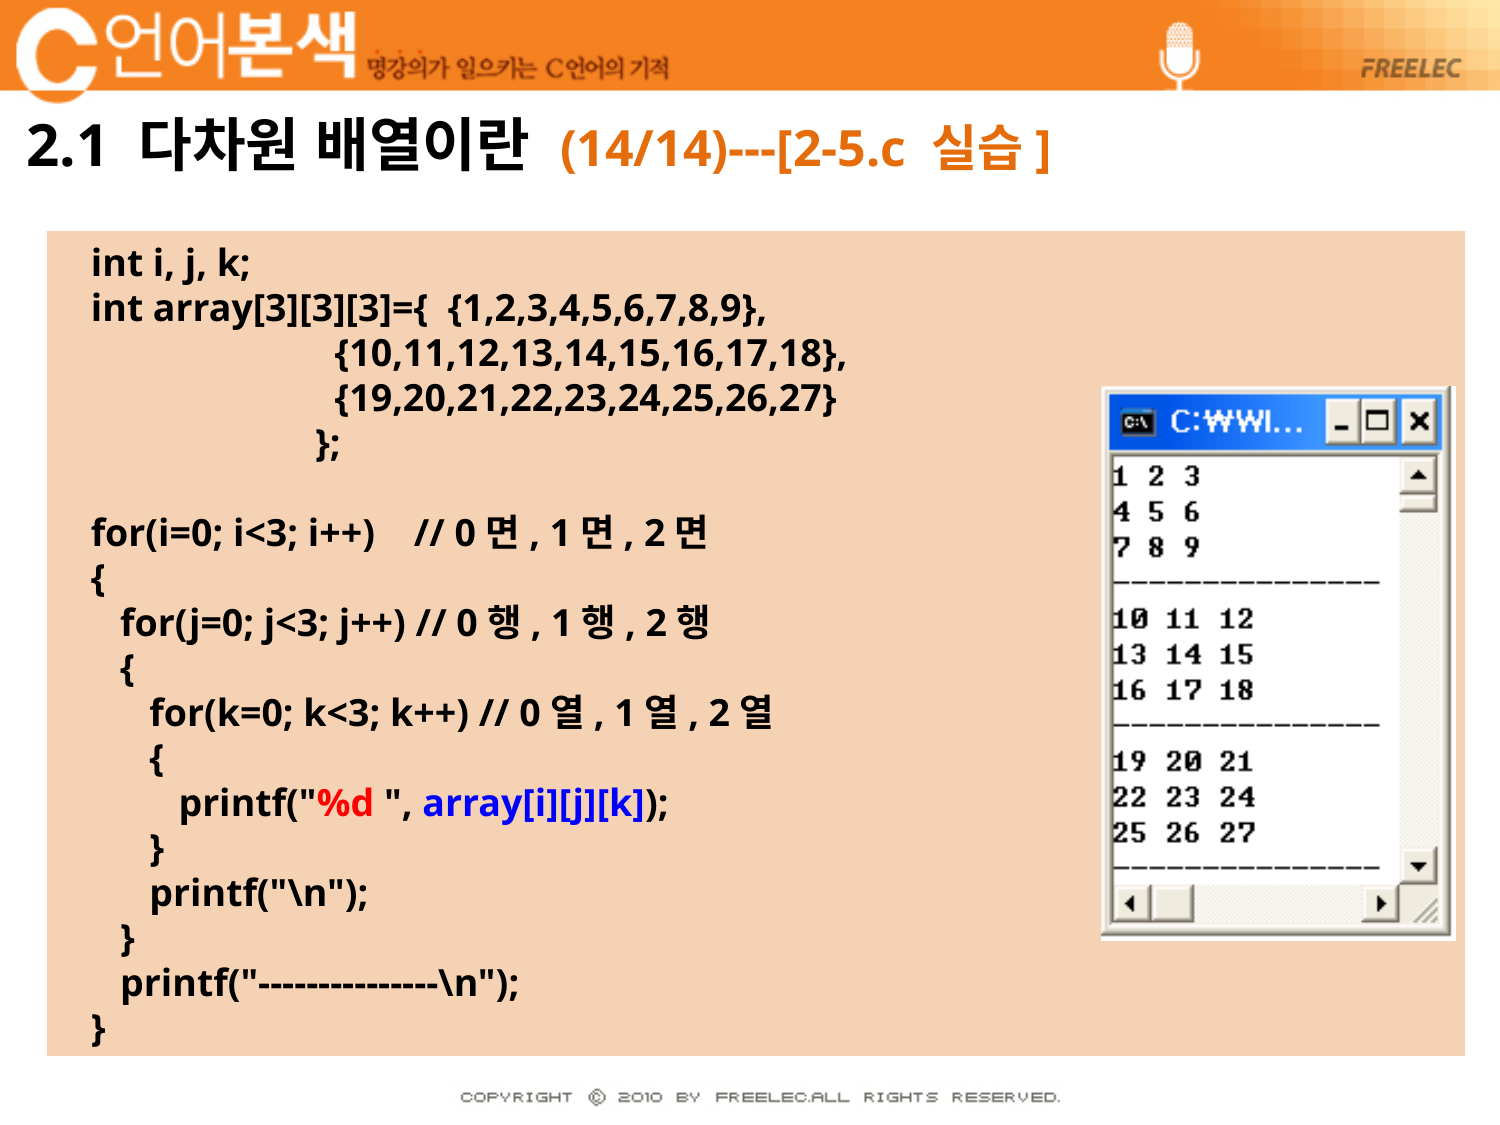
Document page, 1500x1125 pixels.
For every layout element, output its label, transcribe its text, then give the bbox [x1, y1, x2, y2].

picture [0, 0, 1500, 1125]
title 2.1 다차원 배열이란 (14/14)---[2-5.c 실습] [11, 107, 1500, 178]
text_box int i, j, k; int array[3][3][3]={ {1,2,3,4,5,6,7,8,9}, {10,11,12,13,14,15,16,17,18}, {19,20,21,22,23,24,25,26,27} }; for(i=0; i<3; i++) // 0면, 1면, 2면 { for(j=0; j<3; j++) // 0행, 1행, 2행 { for(k=0; k<3; k++) // 0열, 1열, 2열 { printf("%d ", array[i][j][k]); } printf("\n"); } printf("---------------\n"); } [46, 231, 1465, 1056]
picture [1101, 386, 1456, 942]
list [8, 189, 1500, 1043]
